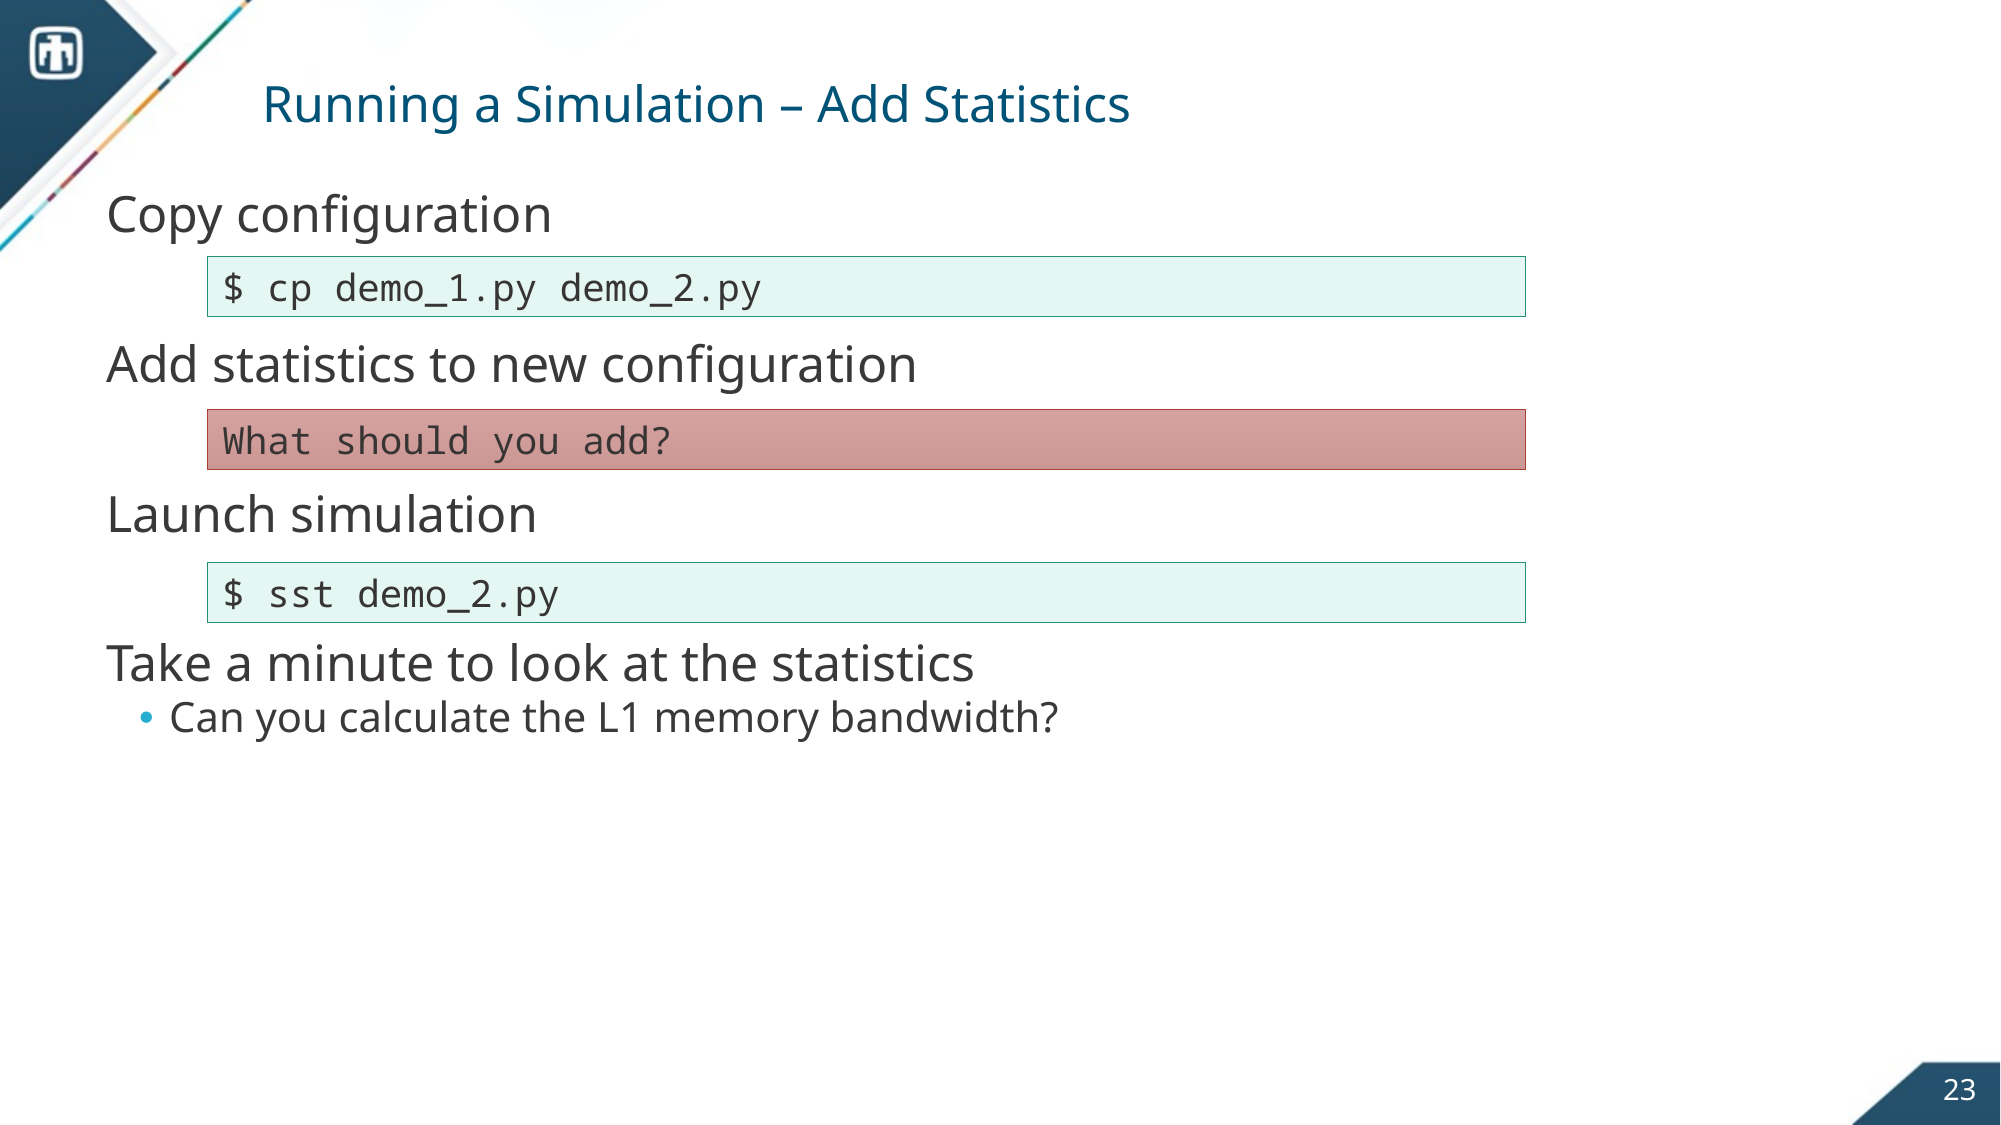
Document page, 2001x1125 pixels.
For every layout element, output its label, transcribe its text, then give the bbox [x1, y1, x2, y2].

text_box $ sst demo_2.py [207, 562, 1526, 623]
slide_number 23 [1919, 1061, 2000, 1122]
text_box $ cp demo_1.py demo_2.py [207, 256, 1526, 317]
picture [0, 0, 2001, 1125]
text_box What should you add? [207, 409, 1526, 470]
list Copy configuration Add statistics to new configuration Launch simulation Take a minute to look at the statistics Can you calculate the L1 memory bandwidth? [106, 182, 1919, 988]
title Running a Simulation – Add Statistics [262, 42, 1919, 170]
